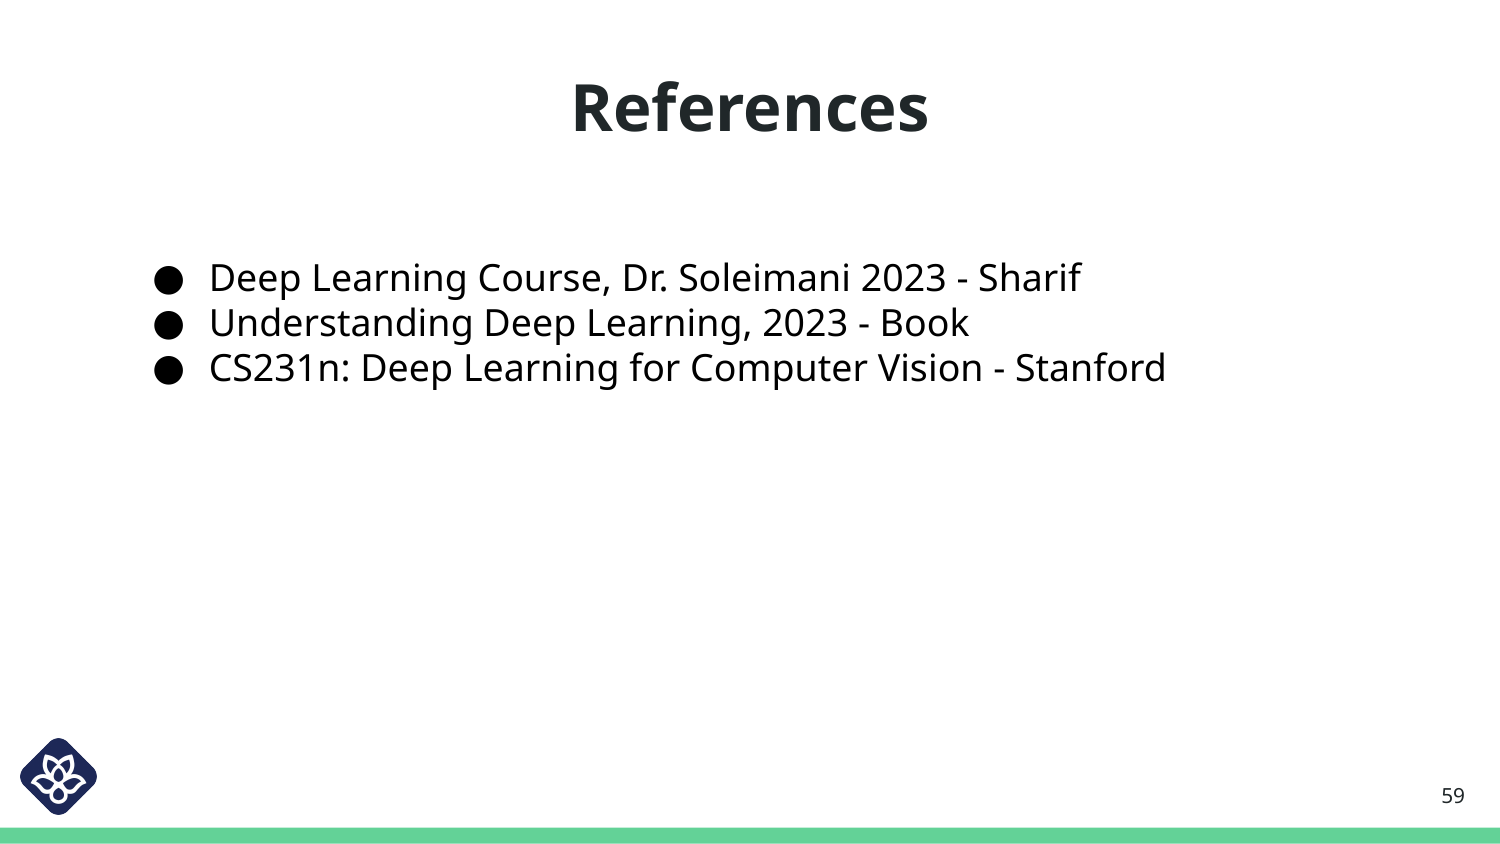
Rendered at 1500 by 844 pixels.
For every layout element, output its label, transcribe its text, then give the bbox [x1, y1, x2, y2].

picture [20, 738, 97, 815]
text_box Deep Learning Course, Dr. Soleimani 2023 - Sharif Understanding Deep Learning, 2023 - Book CS231n: Deep Learning for Computer Vision - Stanford [118, 200, 1449, 396]
title References [51, 58, 1449, 153]
slide_number ‹#› [1389, 764, 1480, 830]
